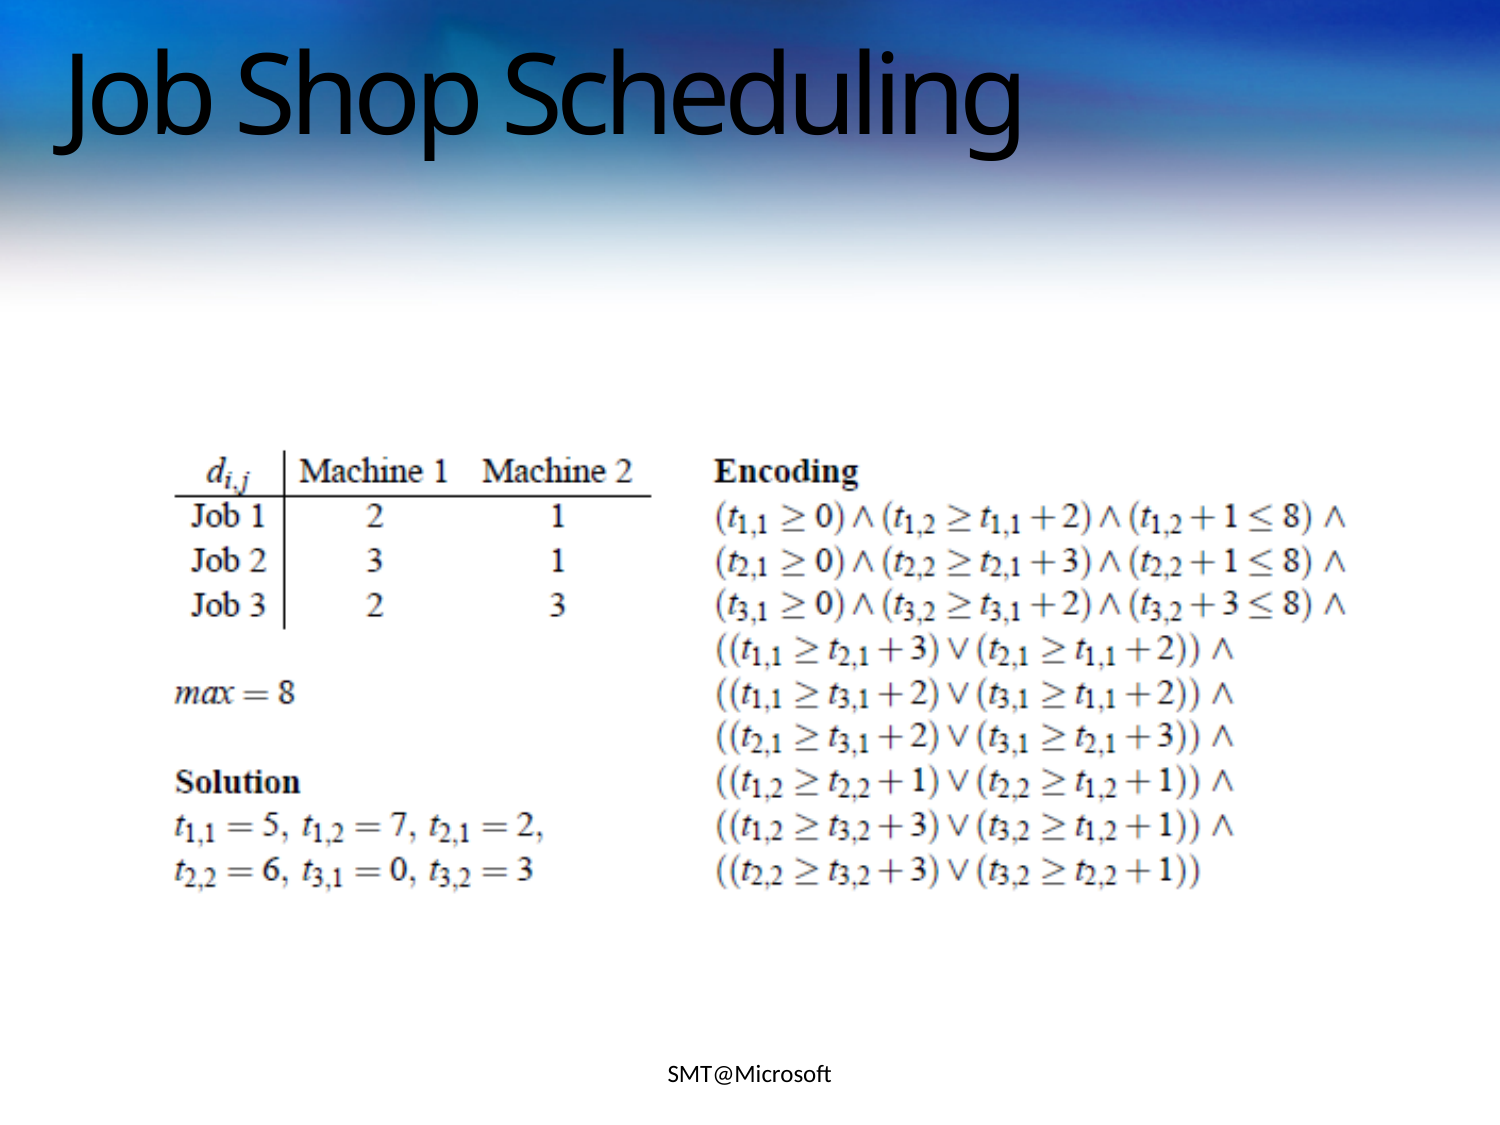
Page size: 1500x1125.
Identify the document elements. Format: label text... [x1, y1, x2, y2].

footer SMT@Microsoft [512, 1042, 988, 1103]
picture [0, 0, 1500, 1125]
title Job Shop Scheduling [62, 37, 1438, 161]
